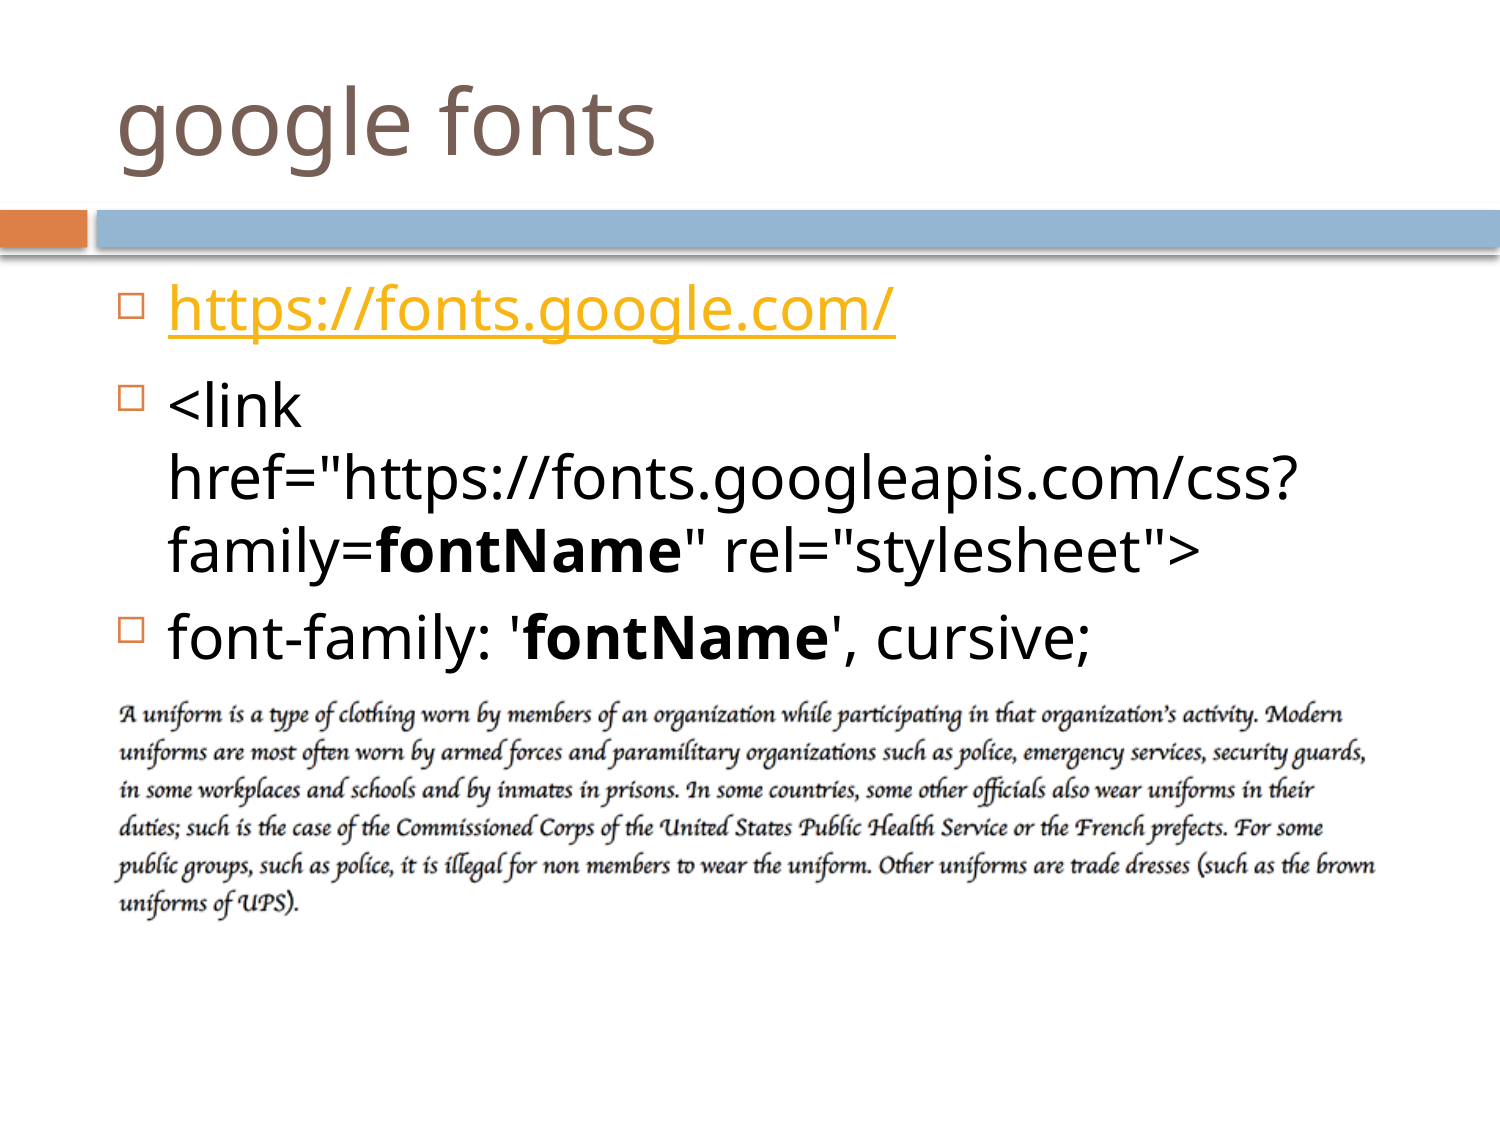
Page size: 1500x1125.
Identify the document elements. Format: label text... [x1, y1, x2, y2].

title google fonts [100, 37, 1438, 200]
list https://fonts.google.com/ <link href="https://fonts.googleapis.com/css?family=fontName" rel="stylesheet"> font-family: 'fontName', cursive; [100, 262, 1438, 1000]
picture [104, 685, 1395, 931]
